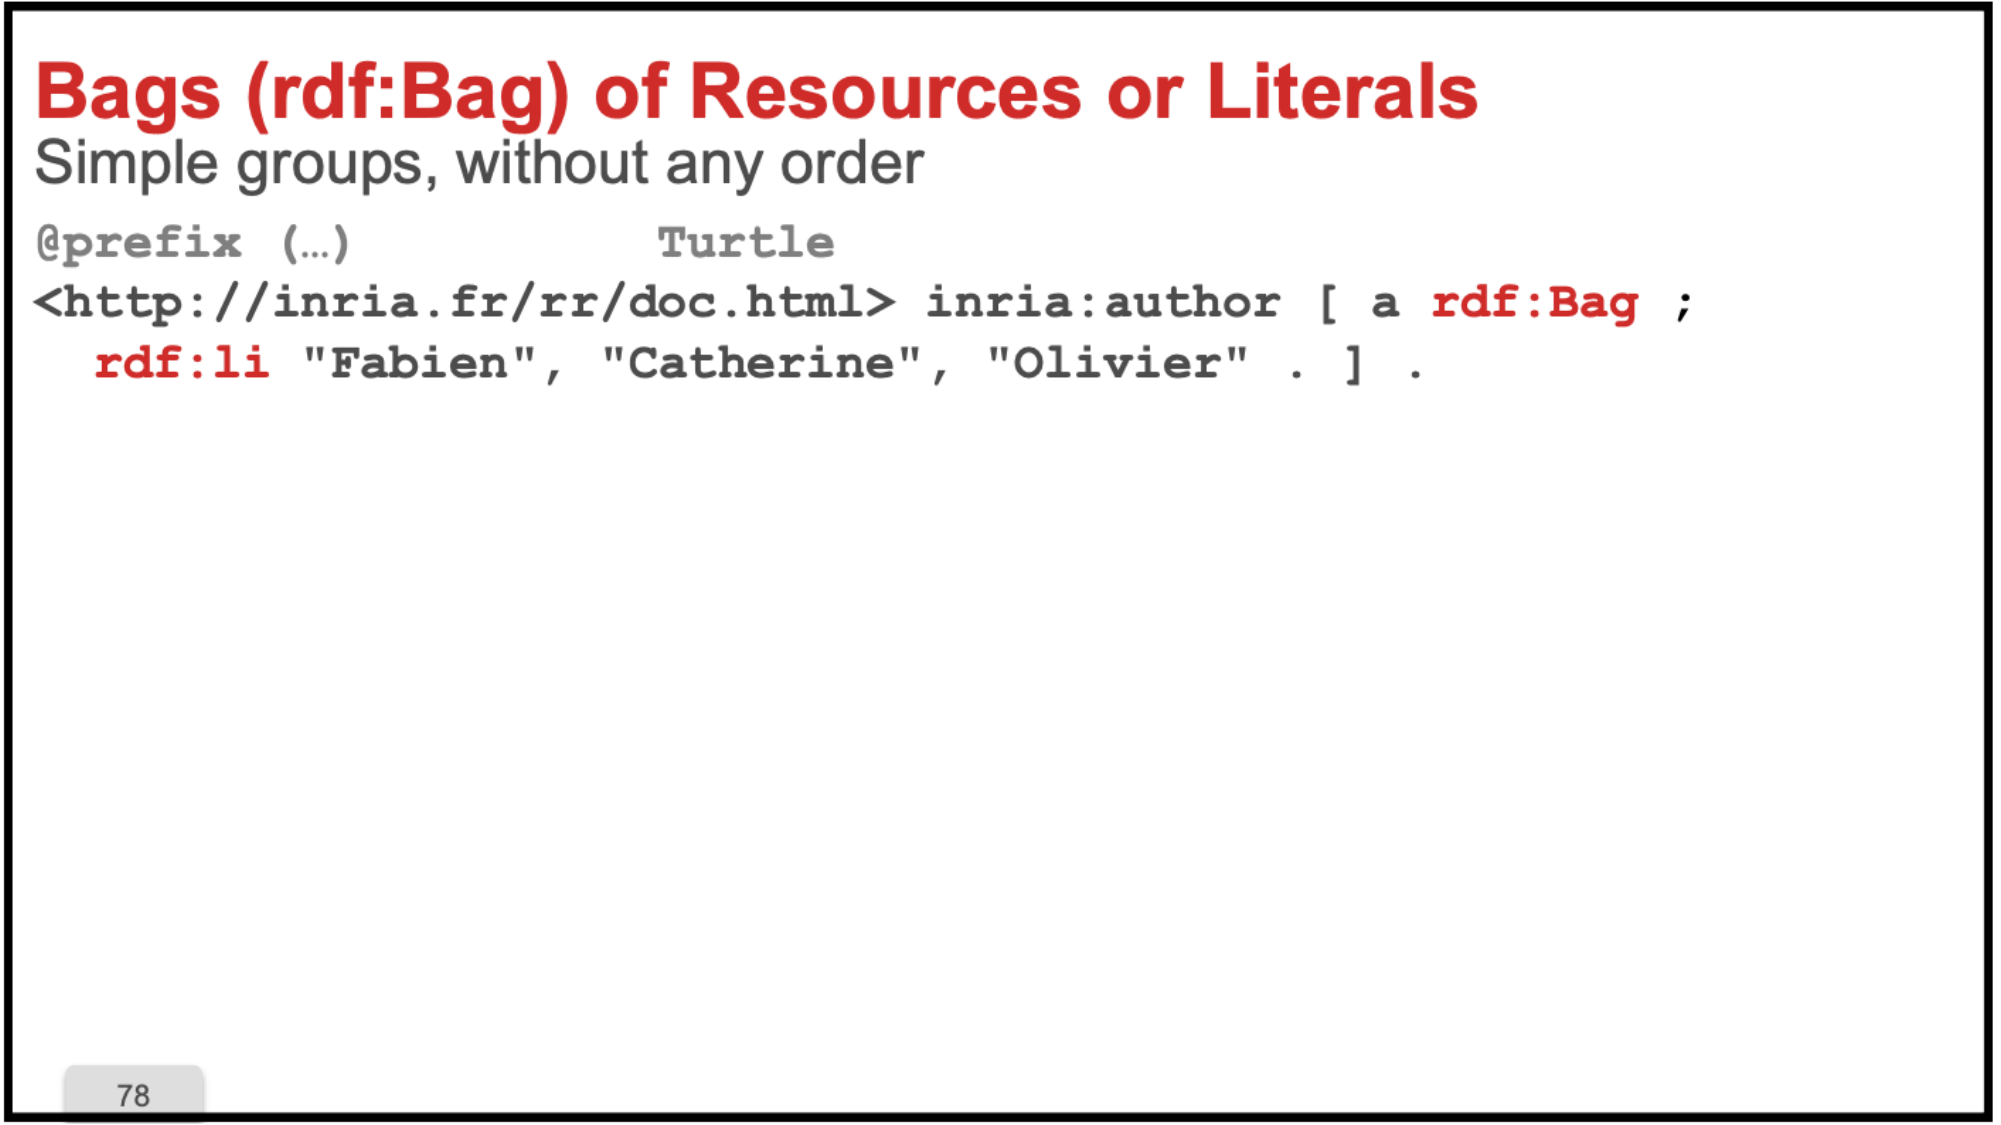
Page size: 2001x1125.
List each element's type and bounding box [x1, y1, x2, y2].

list [0, 0, 2000, 1125]
